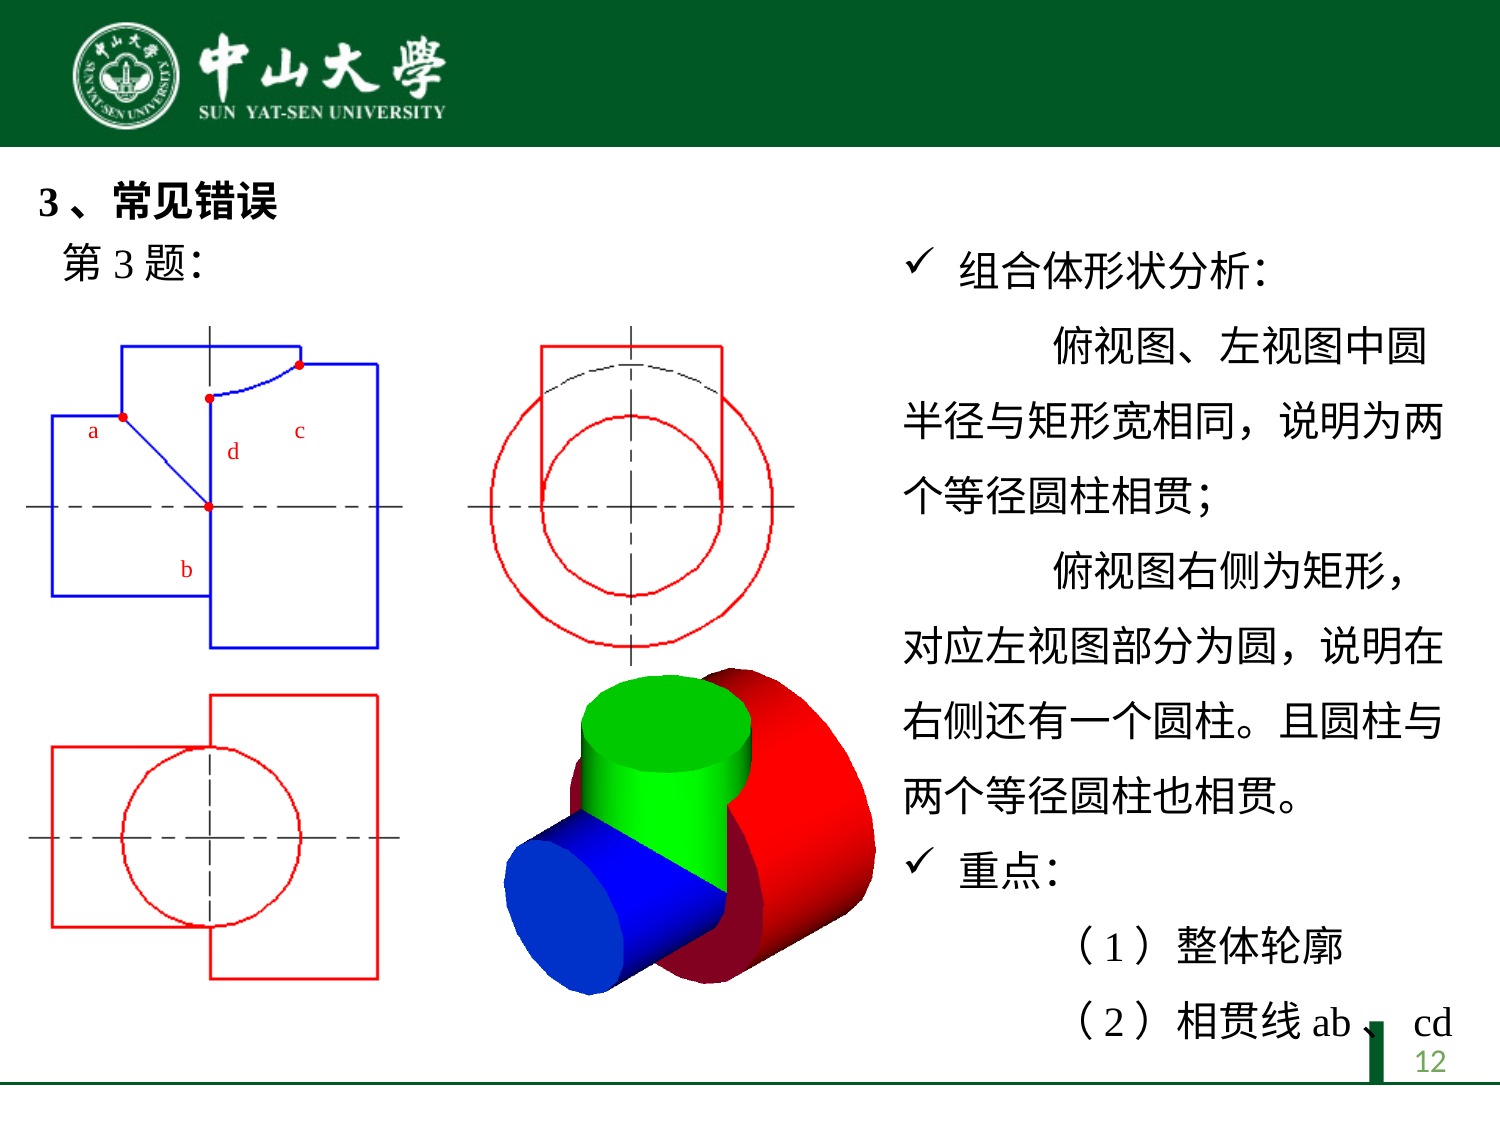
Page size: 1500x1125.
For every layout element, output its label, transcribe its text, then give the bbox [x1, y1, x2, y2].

text_box 第3题： [46, 229, 243, 294]
text_box 3、常见错误 [23, 167, 293, 233]
picture [45, 0, 465, 147]
text_box [0, 0, 1500, 148]
text_box 组合体形状分析： 俯视图、左视图中圆半径与矩形宽相同，说明为两个等径圆柱相贯； 俯视图右侧为矩形，对应左视图部分为圆，说明在右侧还有一个圆柱。且圆柱与两个等径圆柱也相贯。 重点： （1）整体轮廓 （2）相贯线ab、cd [887, 212, 1482, 1052]
slide_number 12 [1124, 1052, 1462, 1083]
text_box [26, 326, 878, 997]
slide_number 12 [1124, 1084, 1462, 1090]
